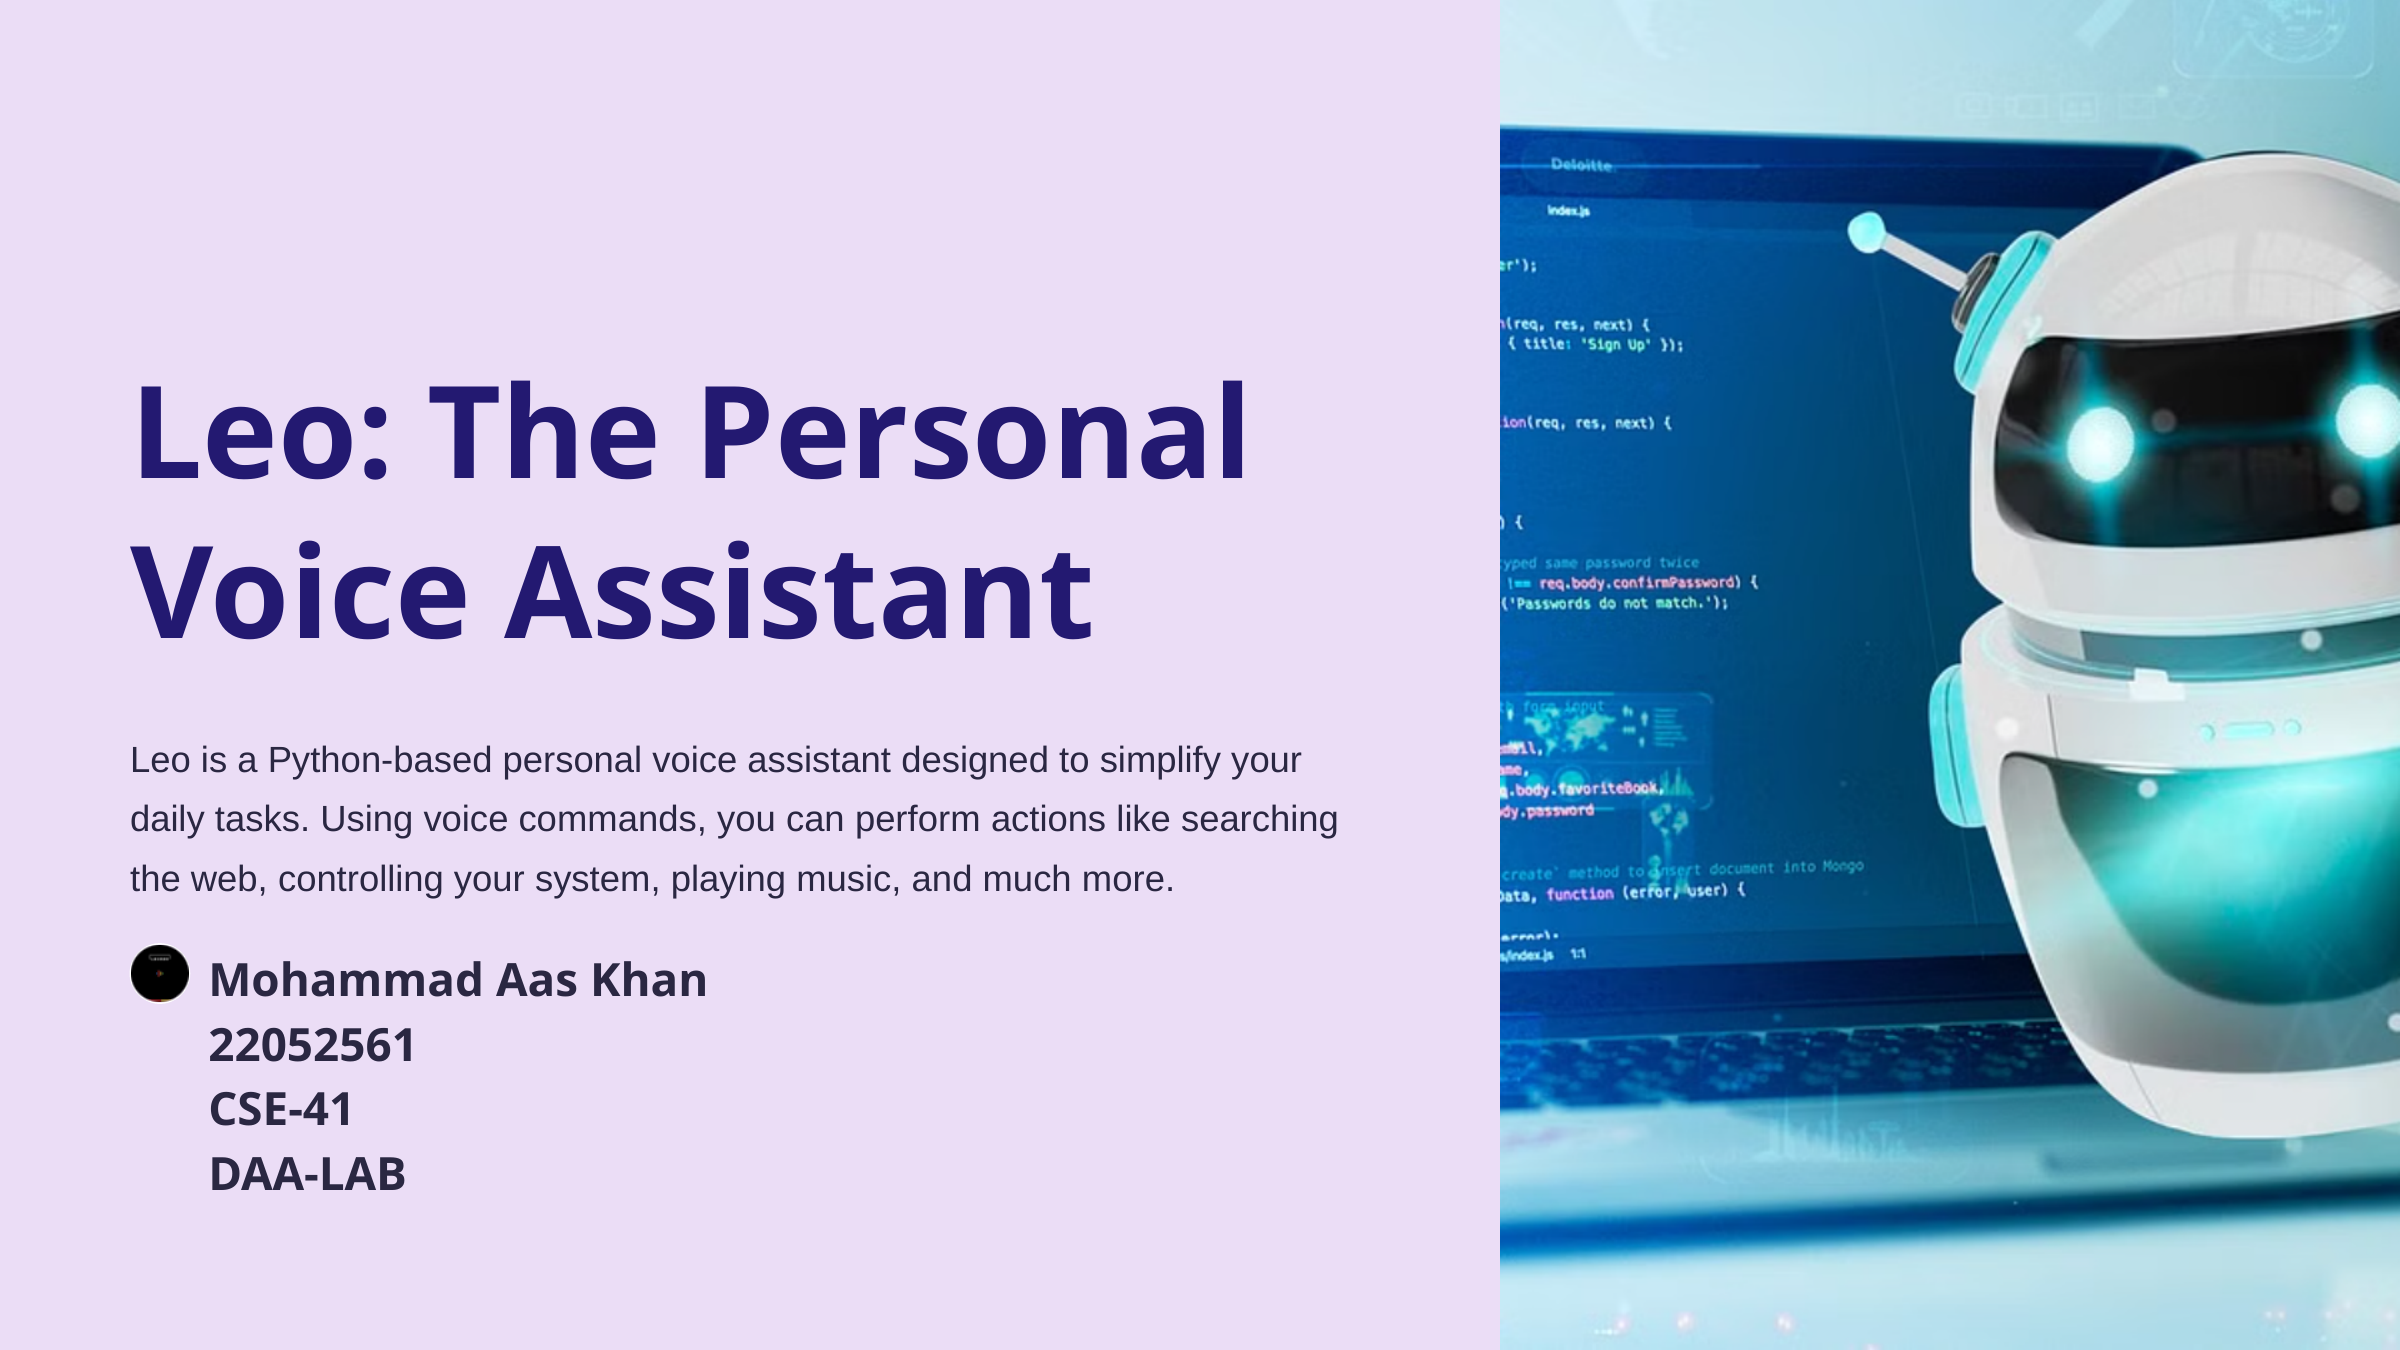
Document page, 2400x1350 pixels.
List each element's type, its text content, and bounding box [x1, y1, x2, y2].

picture [131, 944, 189, 1003]
picture [1499, 0, 2400, 1350]
text_box Mohammad Aas Khan 22052561 CSE-41 DAA-LAB [208, 941, 731, 1208]
text_box Leo is a Python-based personal voice assistant designed to simplify your daily tasks. Using voice commands, you can perform actions like searching the web, controlling your system, playing music, and much more. [130, 720, 1370, 900]
text_box Leo: The Personal Voice Assistant [130, 343, 1370, 665]
